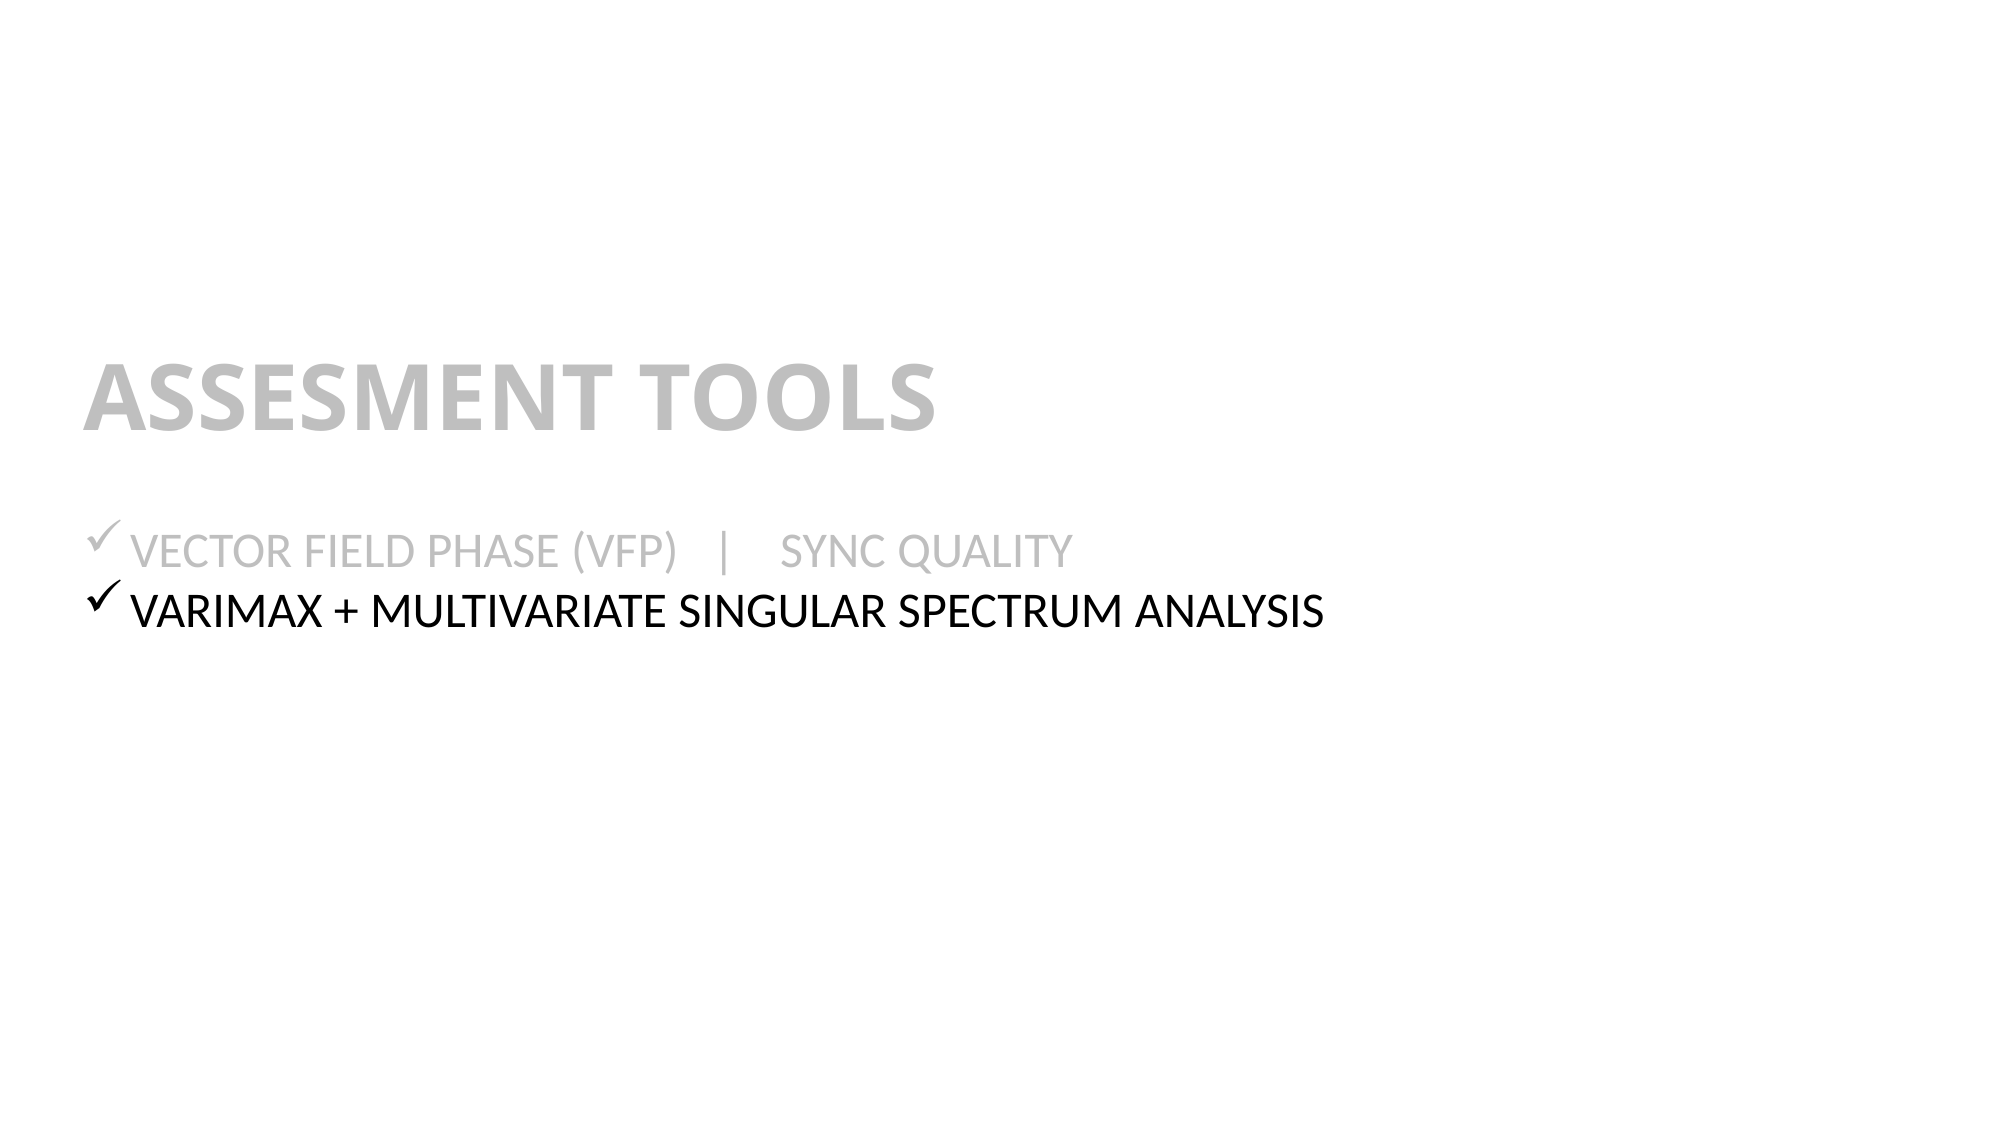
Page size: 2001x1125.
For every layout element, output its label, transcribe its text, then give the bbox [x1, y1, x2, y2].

text_box VECTOR FIELD PHASE (VFP) | SYNC QUALITY VARIMAX + MULTIVARIATE SINGULAR SPECTRUM ANALYSIS [68, 509, 1883, 645]
title ASSESMENT TOOLS [68, 291, 1794, 509]
